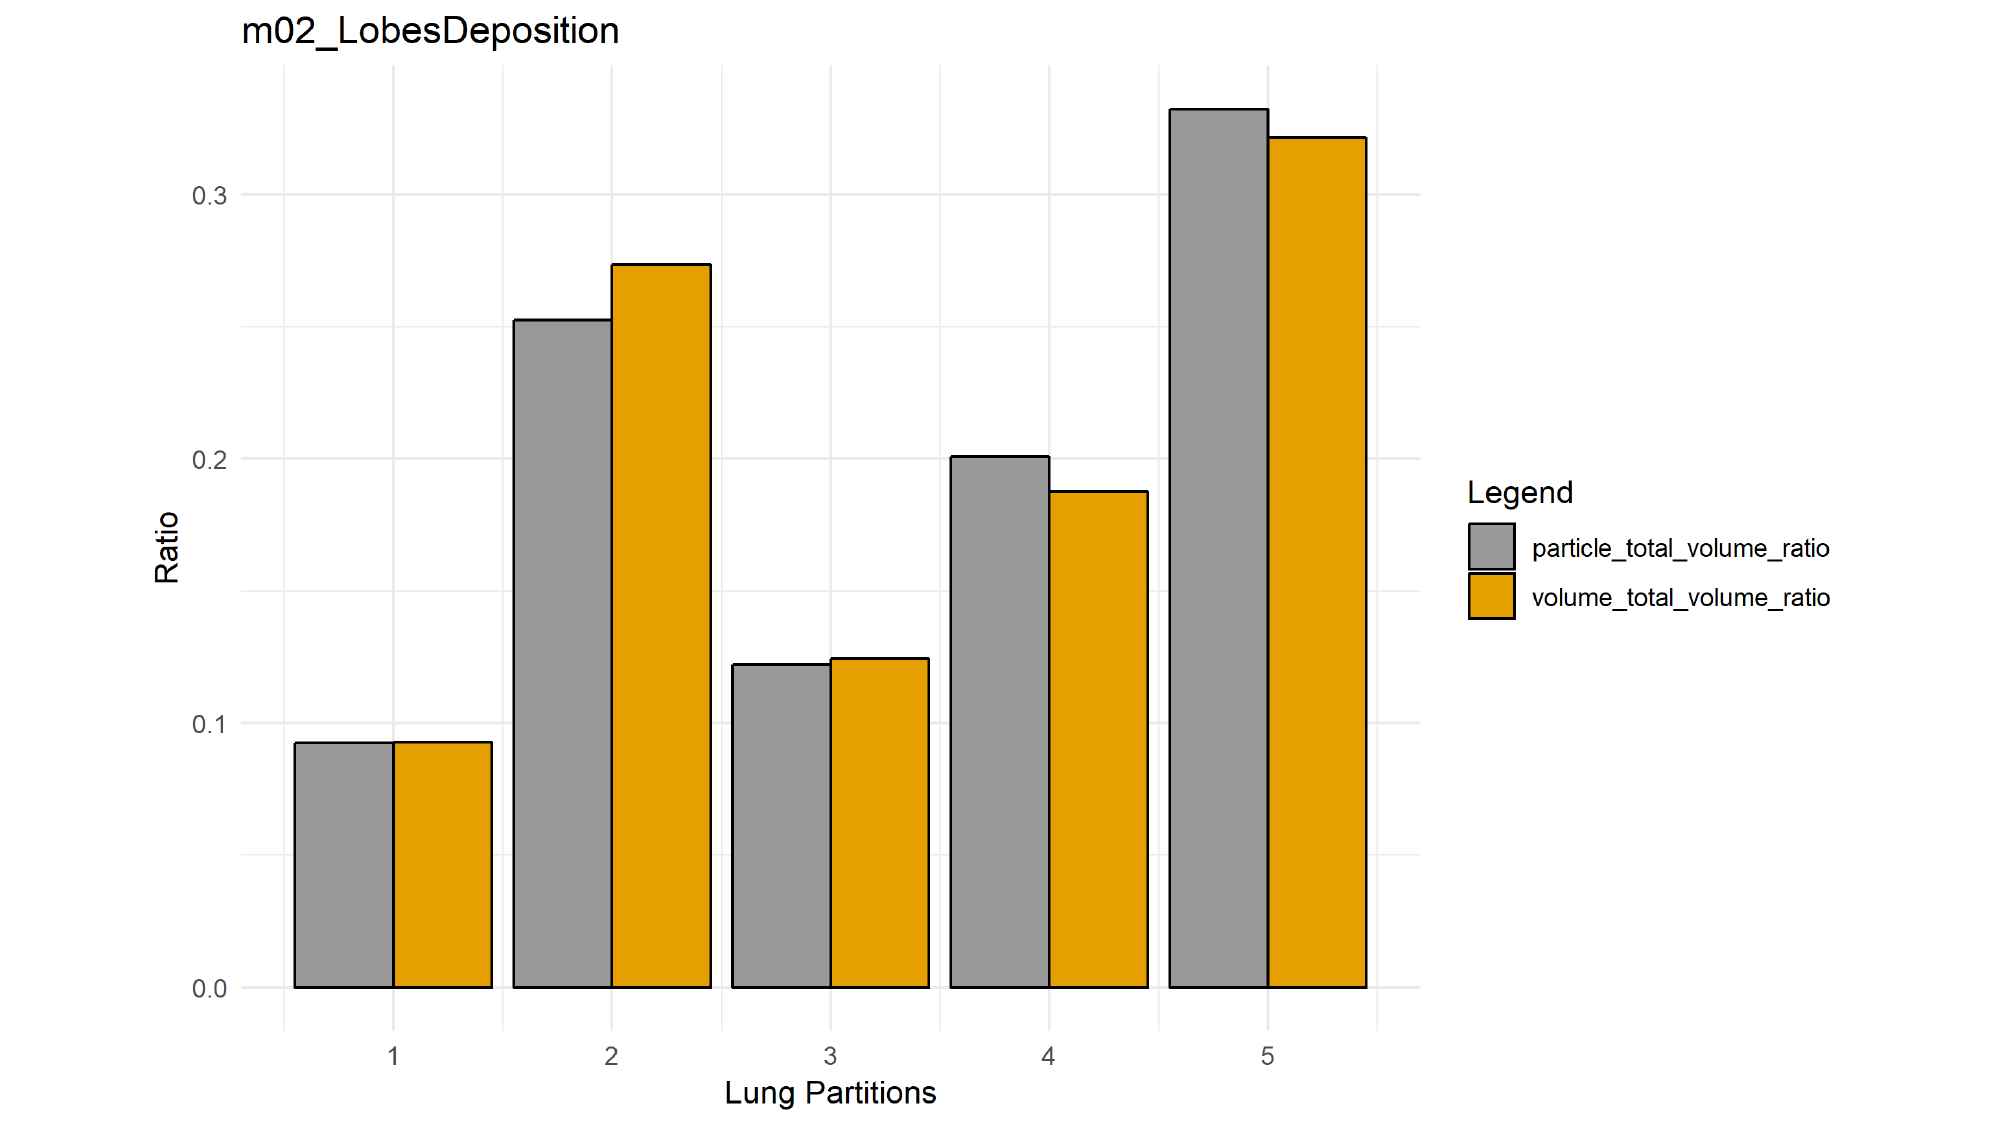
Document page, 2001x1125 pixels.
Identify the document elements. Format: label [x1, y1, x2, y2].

picture [138, 0, 1862, 1125]
